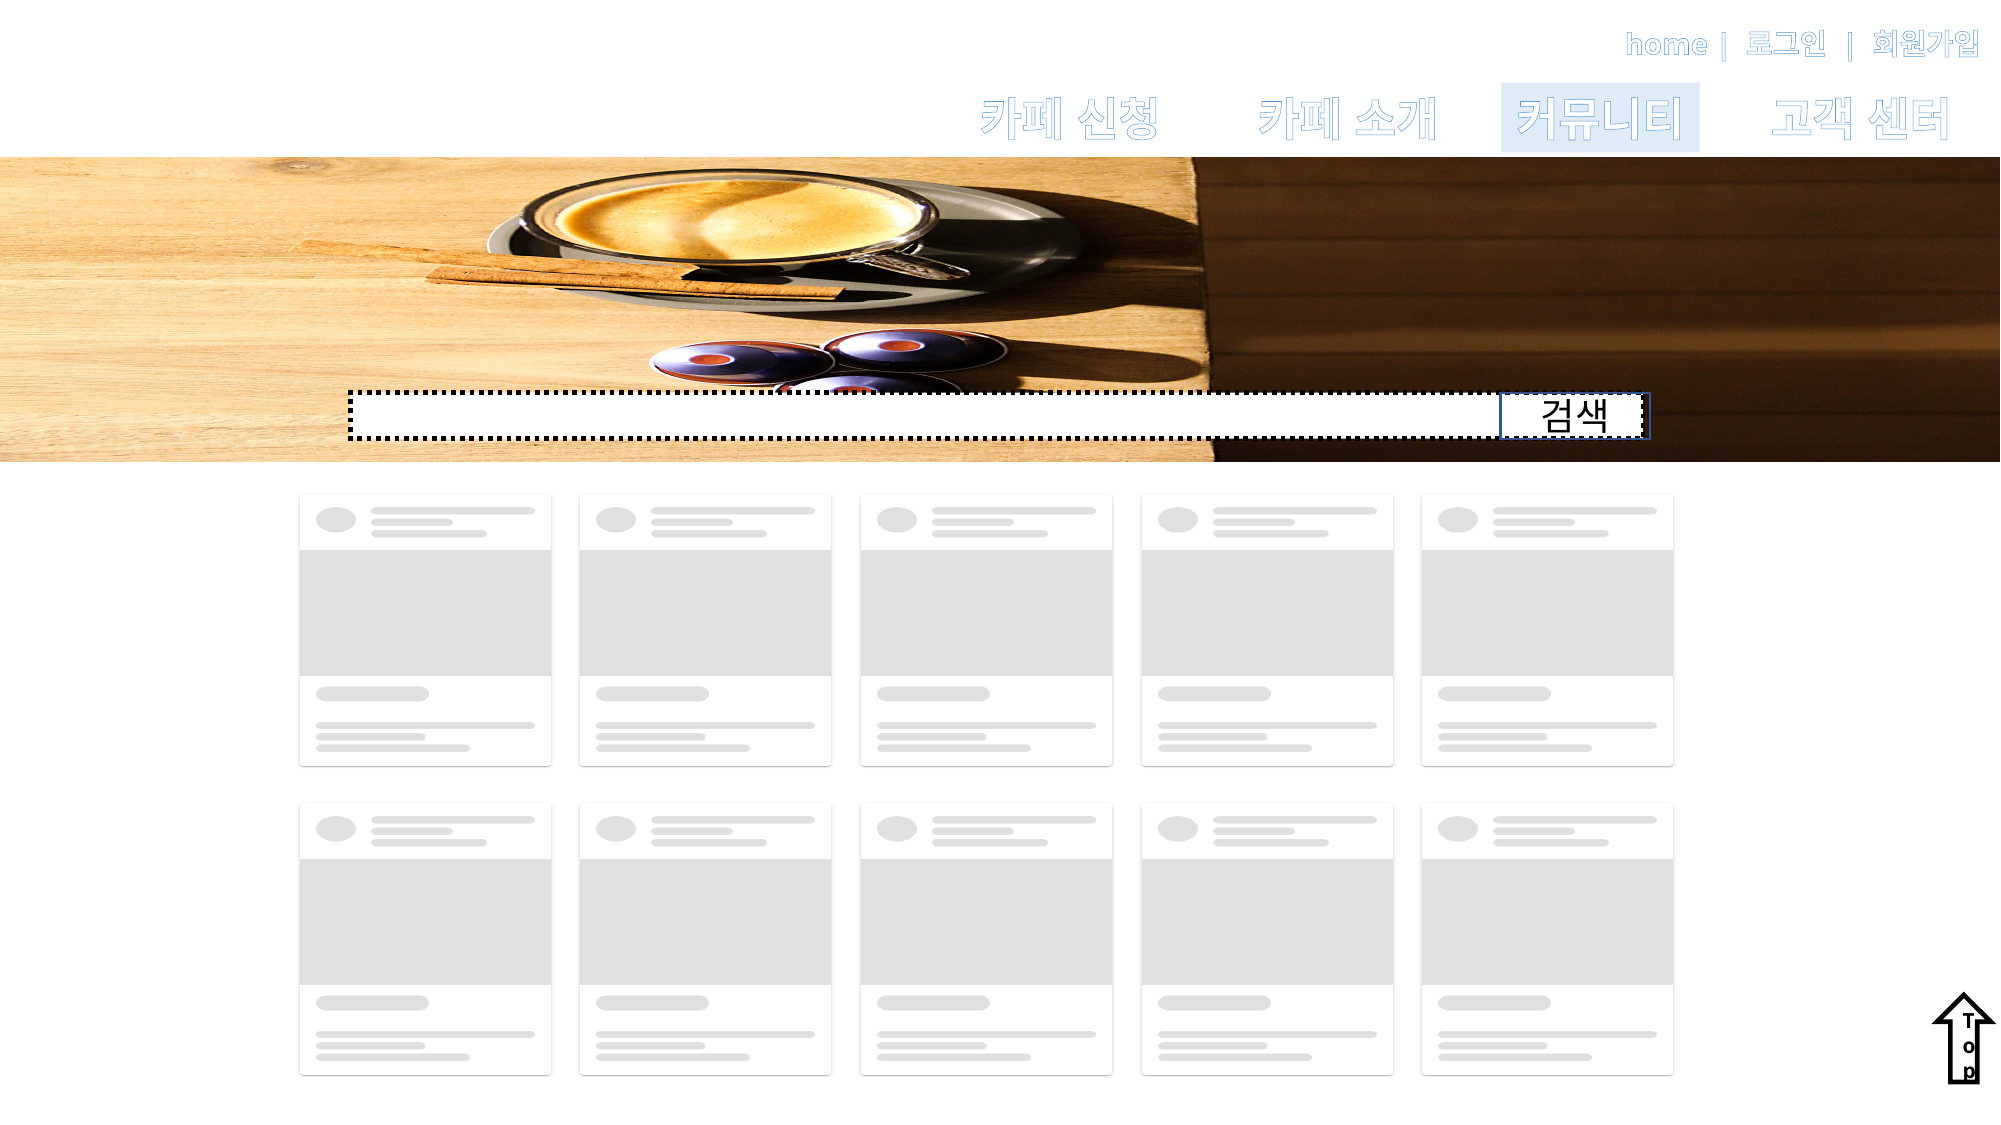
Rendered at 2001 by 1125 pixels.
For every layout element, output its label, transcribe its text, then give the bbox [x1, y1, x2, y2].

picture [1417, 491, 1678, 770]
picture [1137, 491, 1398, 770]
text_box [0, 17, 2000, 462]
picture [856, 491, 1117, 770]
picture [575, 800, 836, 1079]
picture [1137, 800, 1398, 1079]
text_box Top [1934, 993, 1994, 1084]
picture [295, 491, 556, 770]
picture [295, 800, 556, 1079]
picture [1417, 800, 1678, 1079]
picture [856, 800, 1117, 1079]
picture [575, 491, 836, 770]
